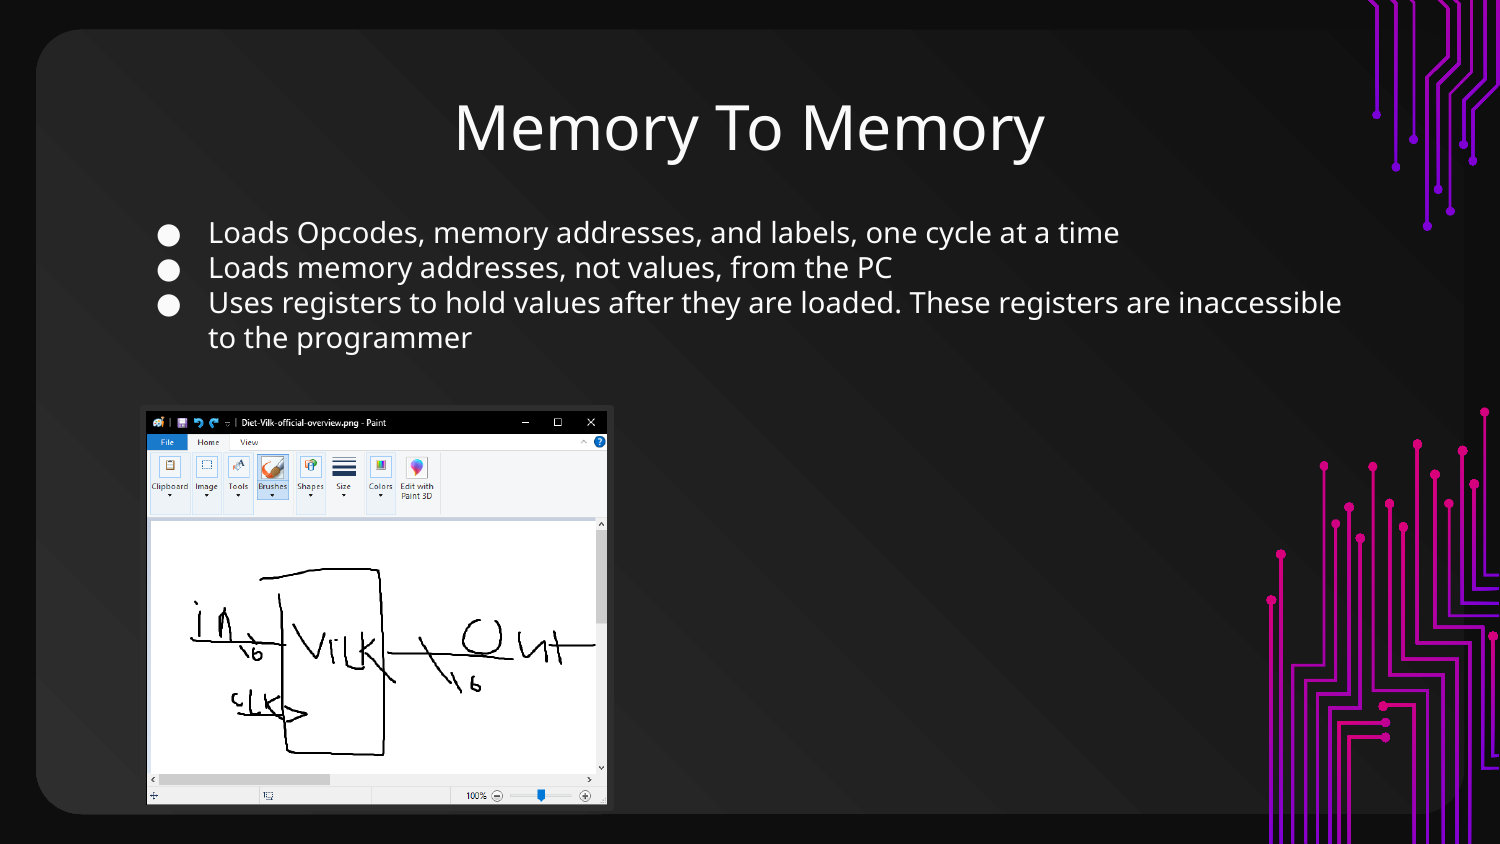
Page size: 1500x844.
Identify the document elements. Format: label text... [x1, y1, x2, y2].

list Loads Opcodes, memory addresses, and labels, one cycle at a time Loads memory addresses, not values, from the PC Uses registers to hold values after they are loaded. These registers are inaccessible to the programmer [118, 199, 1382, 760]
picture [146, 411, 608, 806]
title Memory To Memory [118, 72, 1382, 167]
